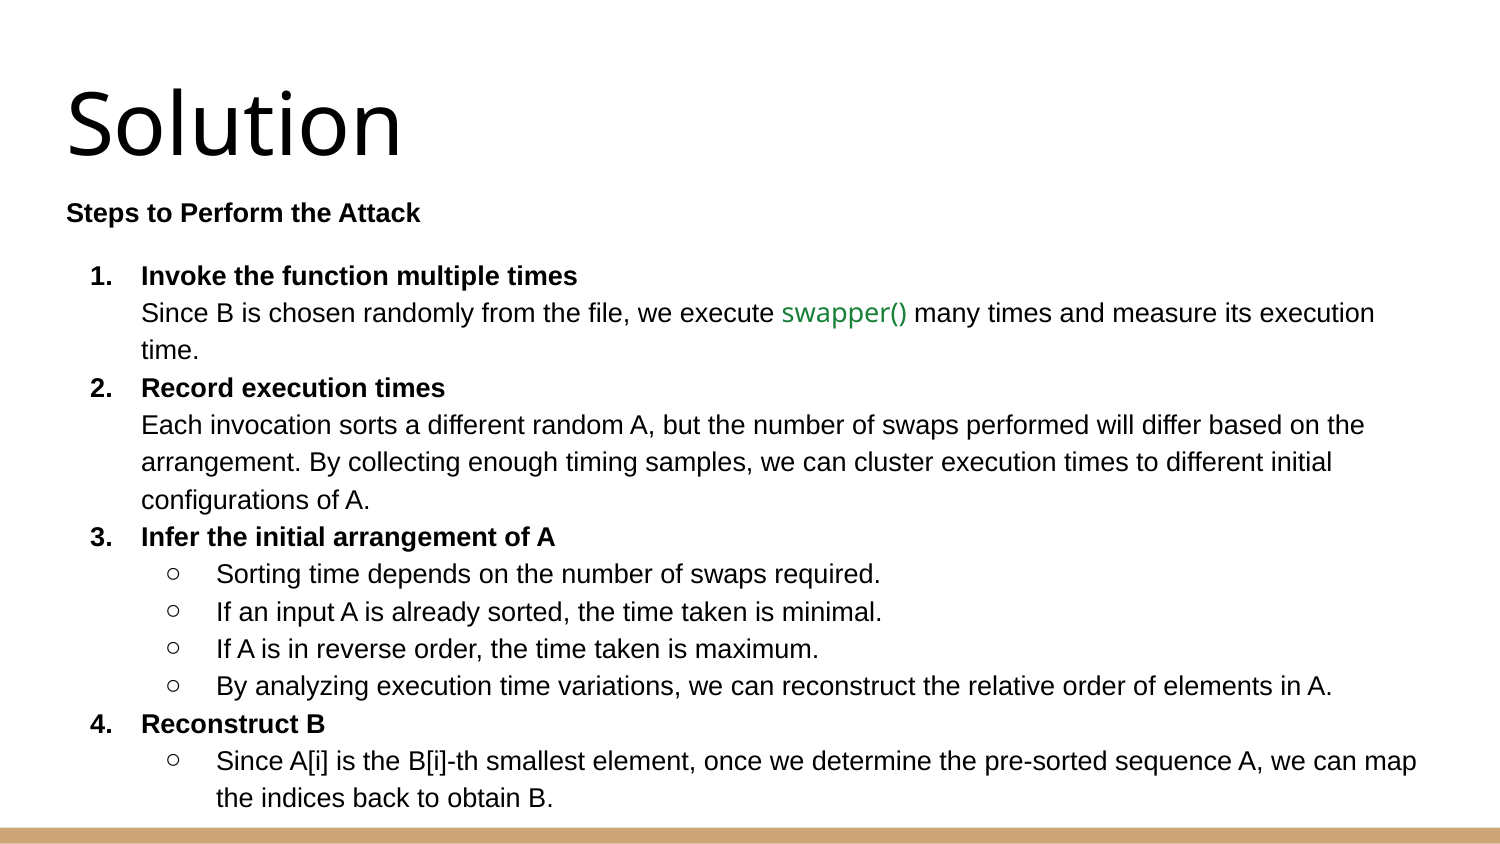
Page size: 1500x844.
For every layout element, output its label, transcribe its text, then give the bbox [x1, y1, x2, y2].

list Steps to Perform the Attack Invoke the function multiple times Since B is chosen randomly from the file, we execute swapper() many times and measure its execution time. Record execution times Each invocation sorts a different random A, but the number of swaps performed will differ based on the arrangement. By collecting enough timing samples, we can cluster execution times to different initial configurations of A. Infer the initial arrangement of A Sorting time depends on the number of swaps required. If an input A is already sorted, the time taken is minimal. If A is in reverse order, the time taken is maximum. By analyzing execution time variations, we can reconstruct the relative order of elements in A. Reconstruct B Since A[i] is the B[i]-th smallest element, once we determine the pre-sorted sequence A, we can map the indices back to obtain B. [51, 175, 1449, 727]
title Solution [51, 51, 1449, 175]
